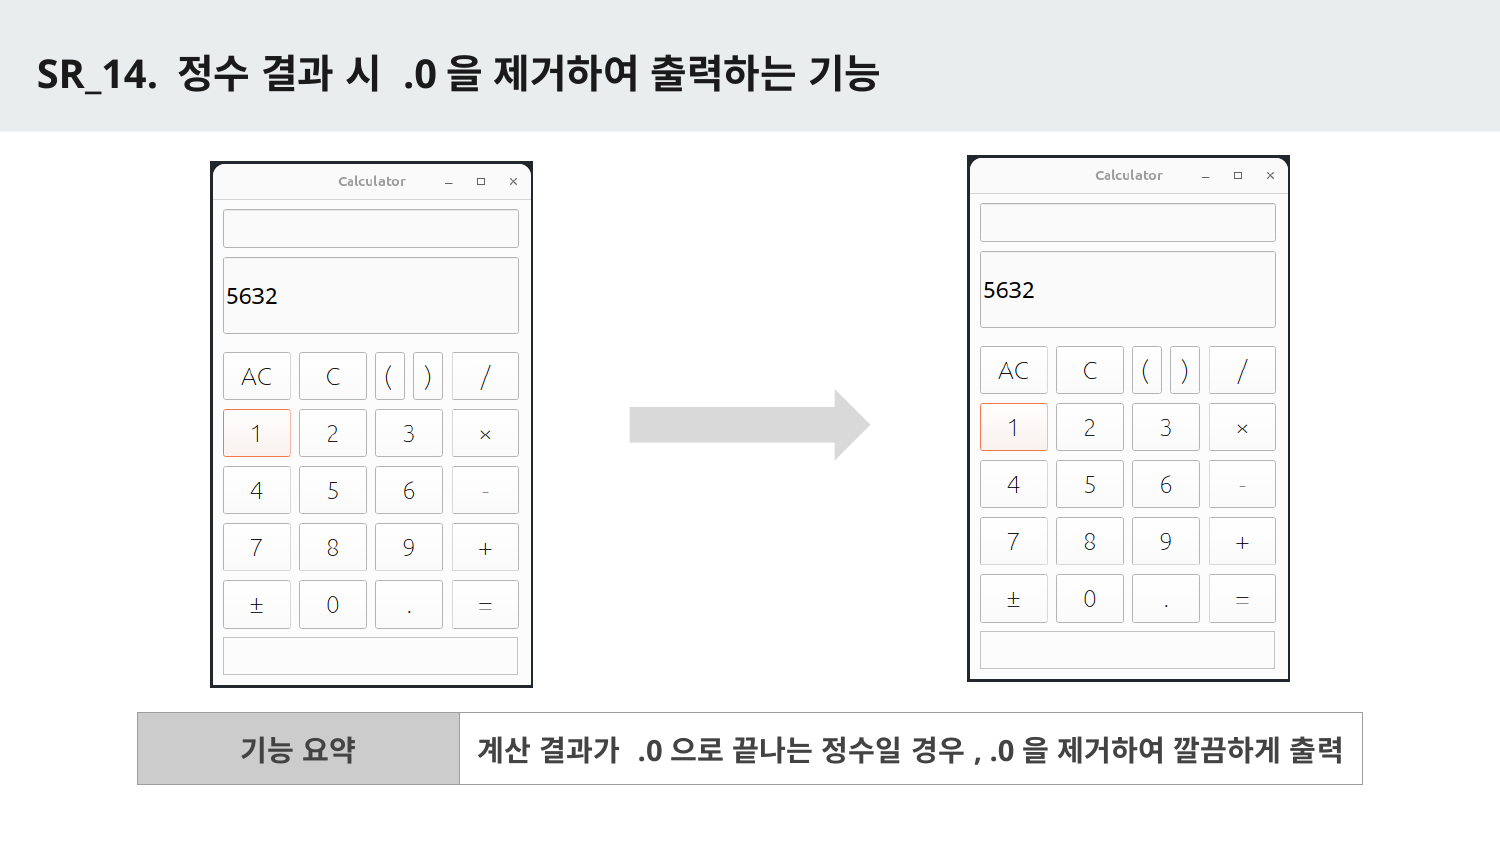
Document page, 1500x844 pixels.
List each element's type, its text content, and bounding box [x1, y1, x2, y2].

table_header 계산 결과가 .0으로 끝나는 정수일 경우, .0을 제거하여 깔끔하게 출력 [460, 713, 1362, 784]
text_box [629, 388, 871, 461]
picture [210, 161, 533, 688]
picture [967, 155, 1290, 682]
table_header 기능 요약 [138, 713, 459, 784]
title SR_14. 정수 결과 시 .0을 제거하여 출력하는 기능 [21, 27, 1284, 116]
